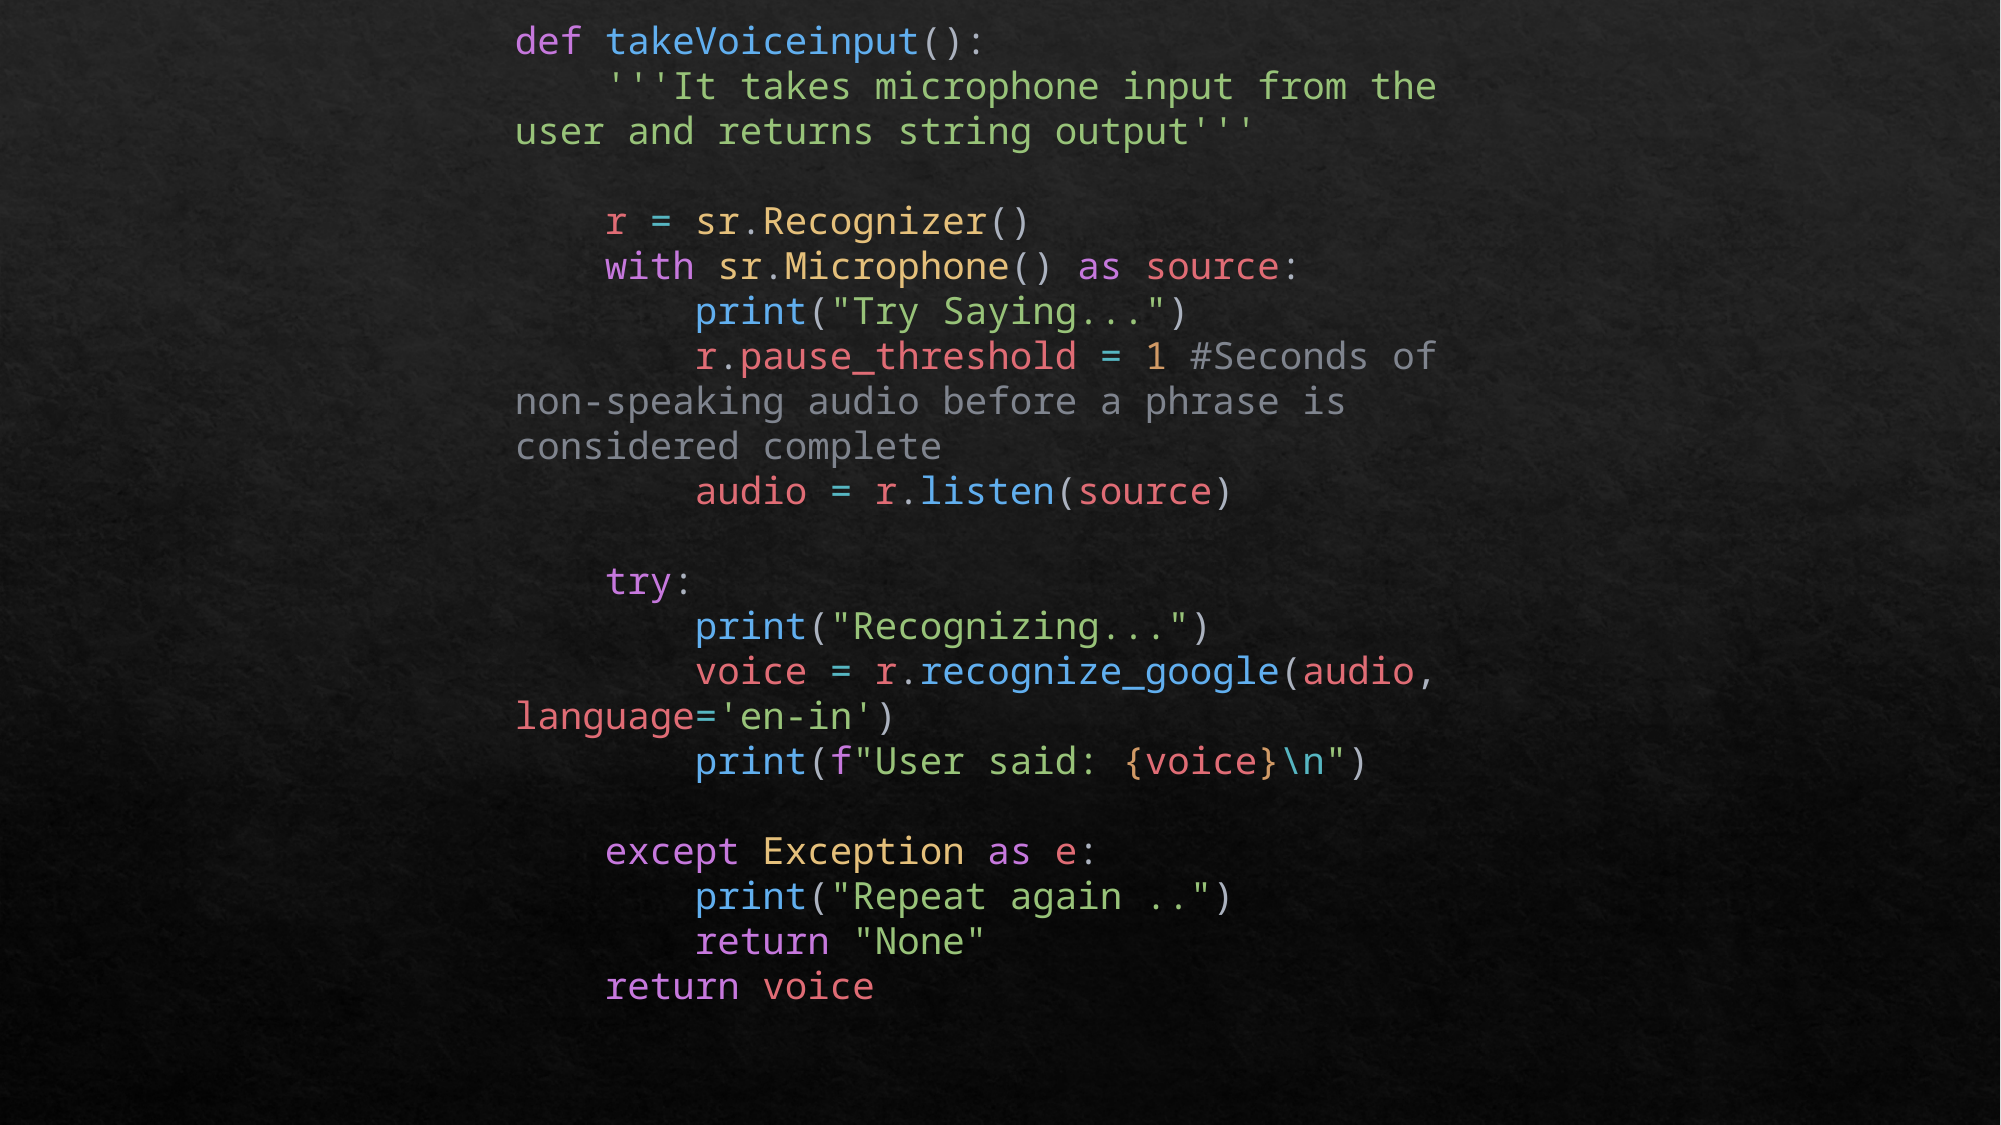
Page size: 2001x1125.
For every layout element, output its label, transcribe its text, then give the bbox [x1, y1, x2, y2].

text_box def takeVoiceinput(): '''It takes microphone input from the user and returns string output''' r = sr.Recognizer() with sr.Microphone() as source: print("Try Saying...") r.pause_threshold = 1 #Seconds of non-speaking audio before a phrase is considered complete audio = r.listen(source) try: print("Recognizing...") voice = r.recognize_google(audio, language='en-in') print(f"User said: {voice}\n") except Exception as e: print("Repeat again ..") return "None" return voice [500, 9, 1501, 1105]
